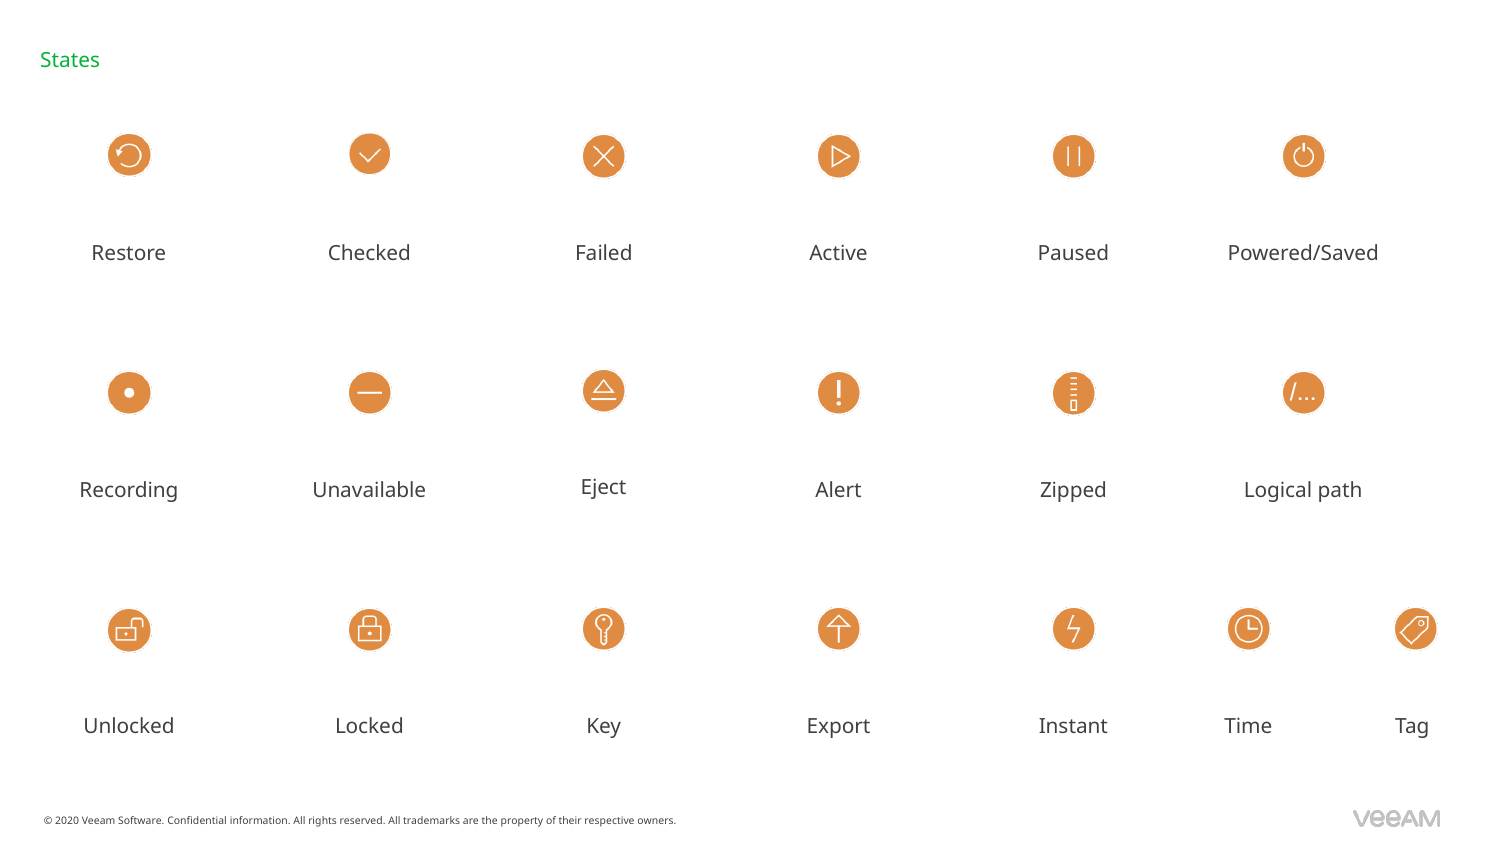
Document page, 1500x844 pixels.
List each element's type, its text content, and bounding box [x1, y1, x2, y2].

text_box Recording [64, 468, 193, 509]
text_box Logical path [1229, 468, 1378, 509]
picture [816, 370, 861, 415]
text_box Time [1209, 704, 1288, 745]
text_box Paused [1023, 232, 1124, 272]
picture [816, 133, 861, 179]
text_box Restore [76, 232, 181, 272]
text_box Active [794, 232, 883, 272]
picture [816, 606, 861, 652]
picture [581, 606, 627, 652]
picture [1392, 606, 1438, 651]
picture [1051, 133, 1096, 179]
text_box Powered/Saved [1212, 232, 1394, 272]
picture [347, 132, 391, 176]
picture [106, 370, 152, 415]
text_box Alert [800, 468, 877, 509]
text_box Instant [1024, 705, 1123, 746]
text_box Locked [320, 705, 419, 746]
picture [1280, 370, 1326, 415]
text_box Key [571, 705, 636, 746]
text_box Export [791, 705, 886, 746]
picture [1051, 606, 1096, 652]
picture [1280, 133, 1326, 179]
text_box States [25, 39, 115, 80]
picture [1051, 370, 1096, 416]
picture [1225, 606, 1271, 652]
picture [106, 132, 152, 178]
picture [106, 607, 152, 653]
picture [346, 606, 392, 652]
text_box Tag [1380, 705, 1445, 746]
text_box Zipped [1025, 468, 1122, 509]
text_box Failed [560, 232, 648, 272]
picture [581, 133, 627, 179]
text_box Eject [565, 466, 642, 506]
text_box Unlocked [68, 705, 190, 746]
picture [581, 367, 627, 413]
picture [346, 370, 392, 415]
text_box Checked [313, 232, 426, 272]
text_box Unavailable [297, 468, 441, 509]
